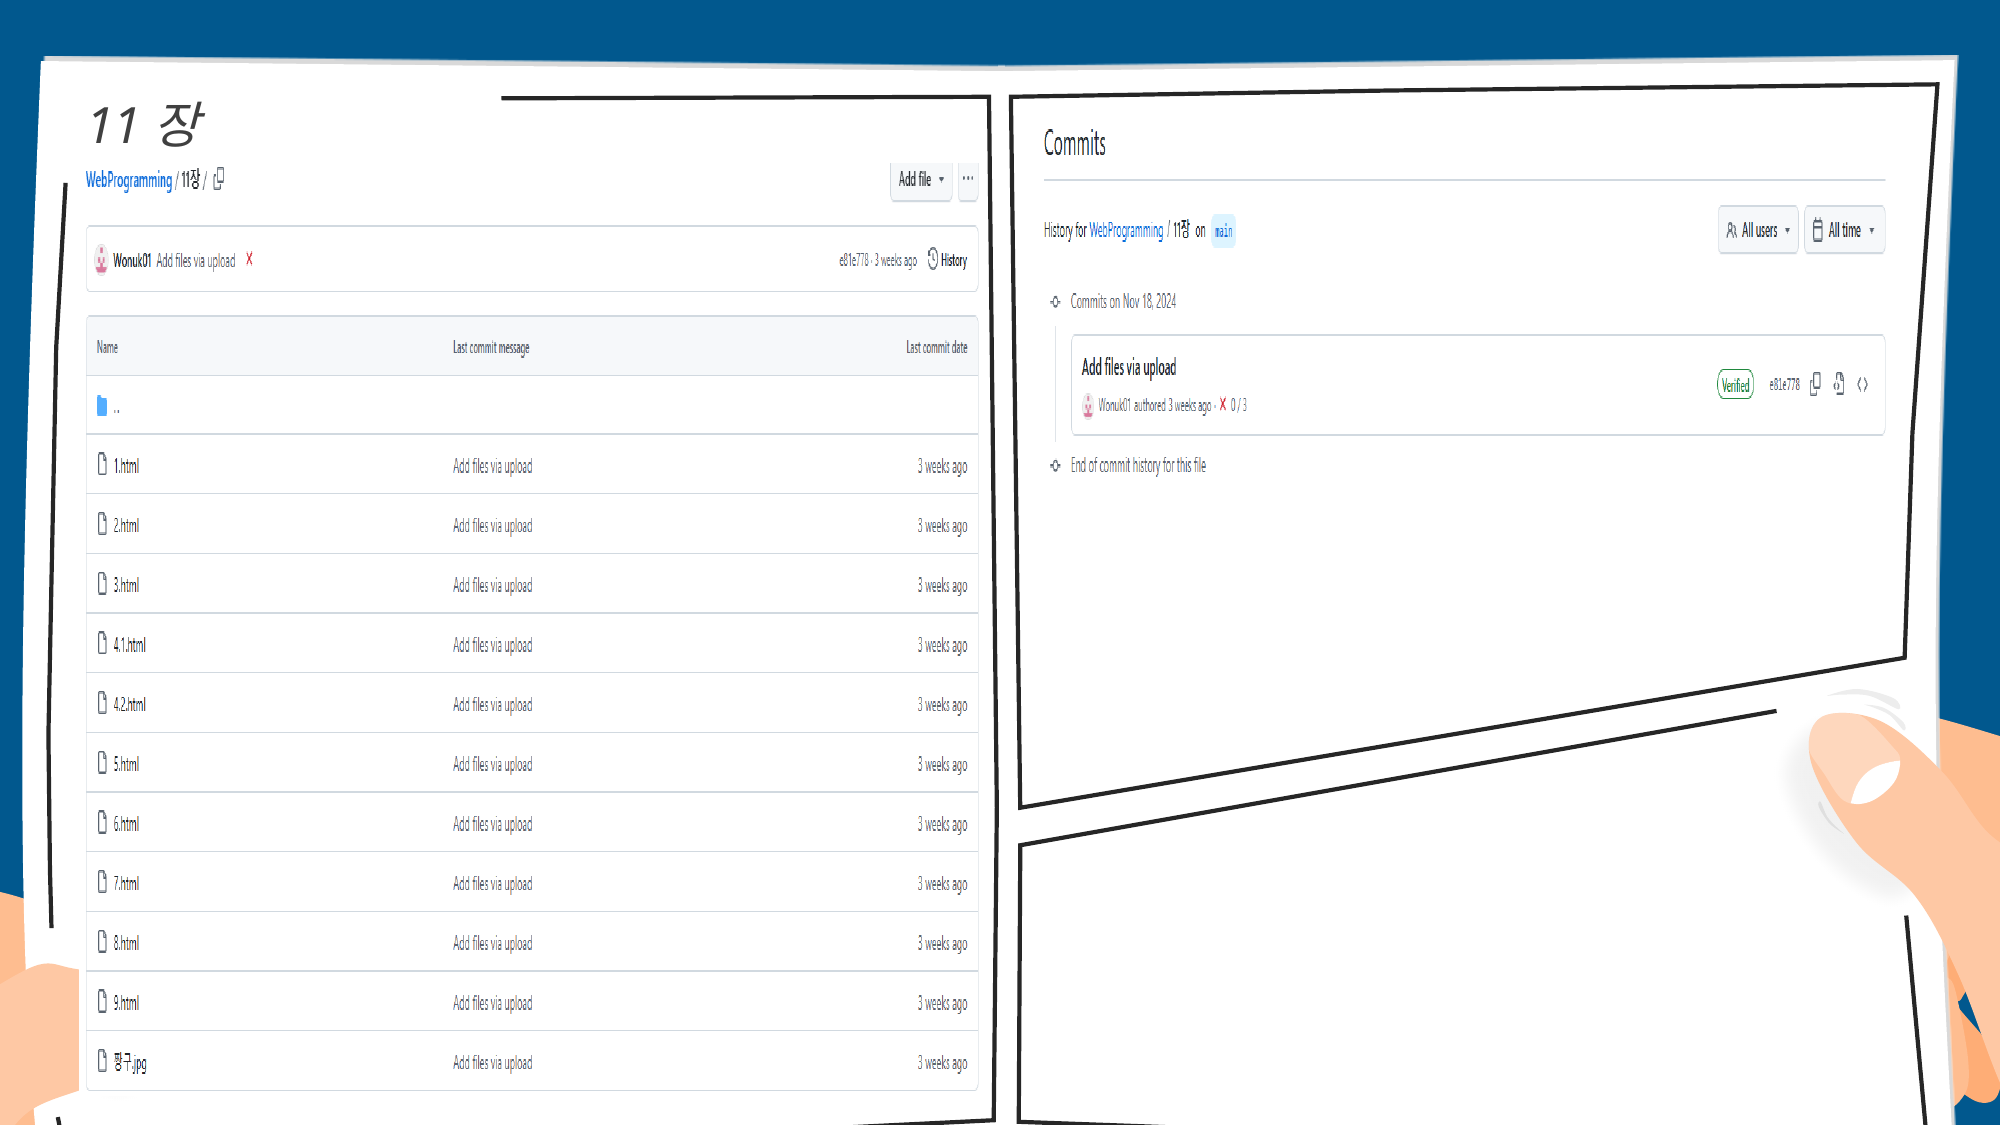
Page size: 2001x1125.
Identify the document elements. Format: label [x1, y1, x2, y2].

picture [1034, 107, 1903, 512]
text_box [0, 60, 2000, 1125]
picture [79, 163, 984, 1096]
